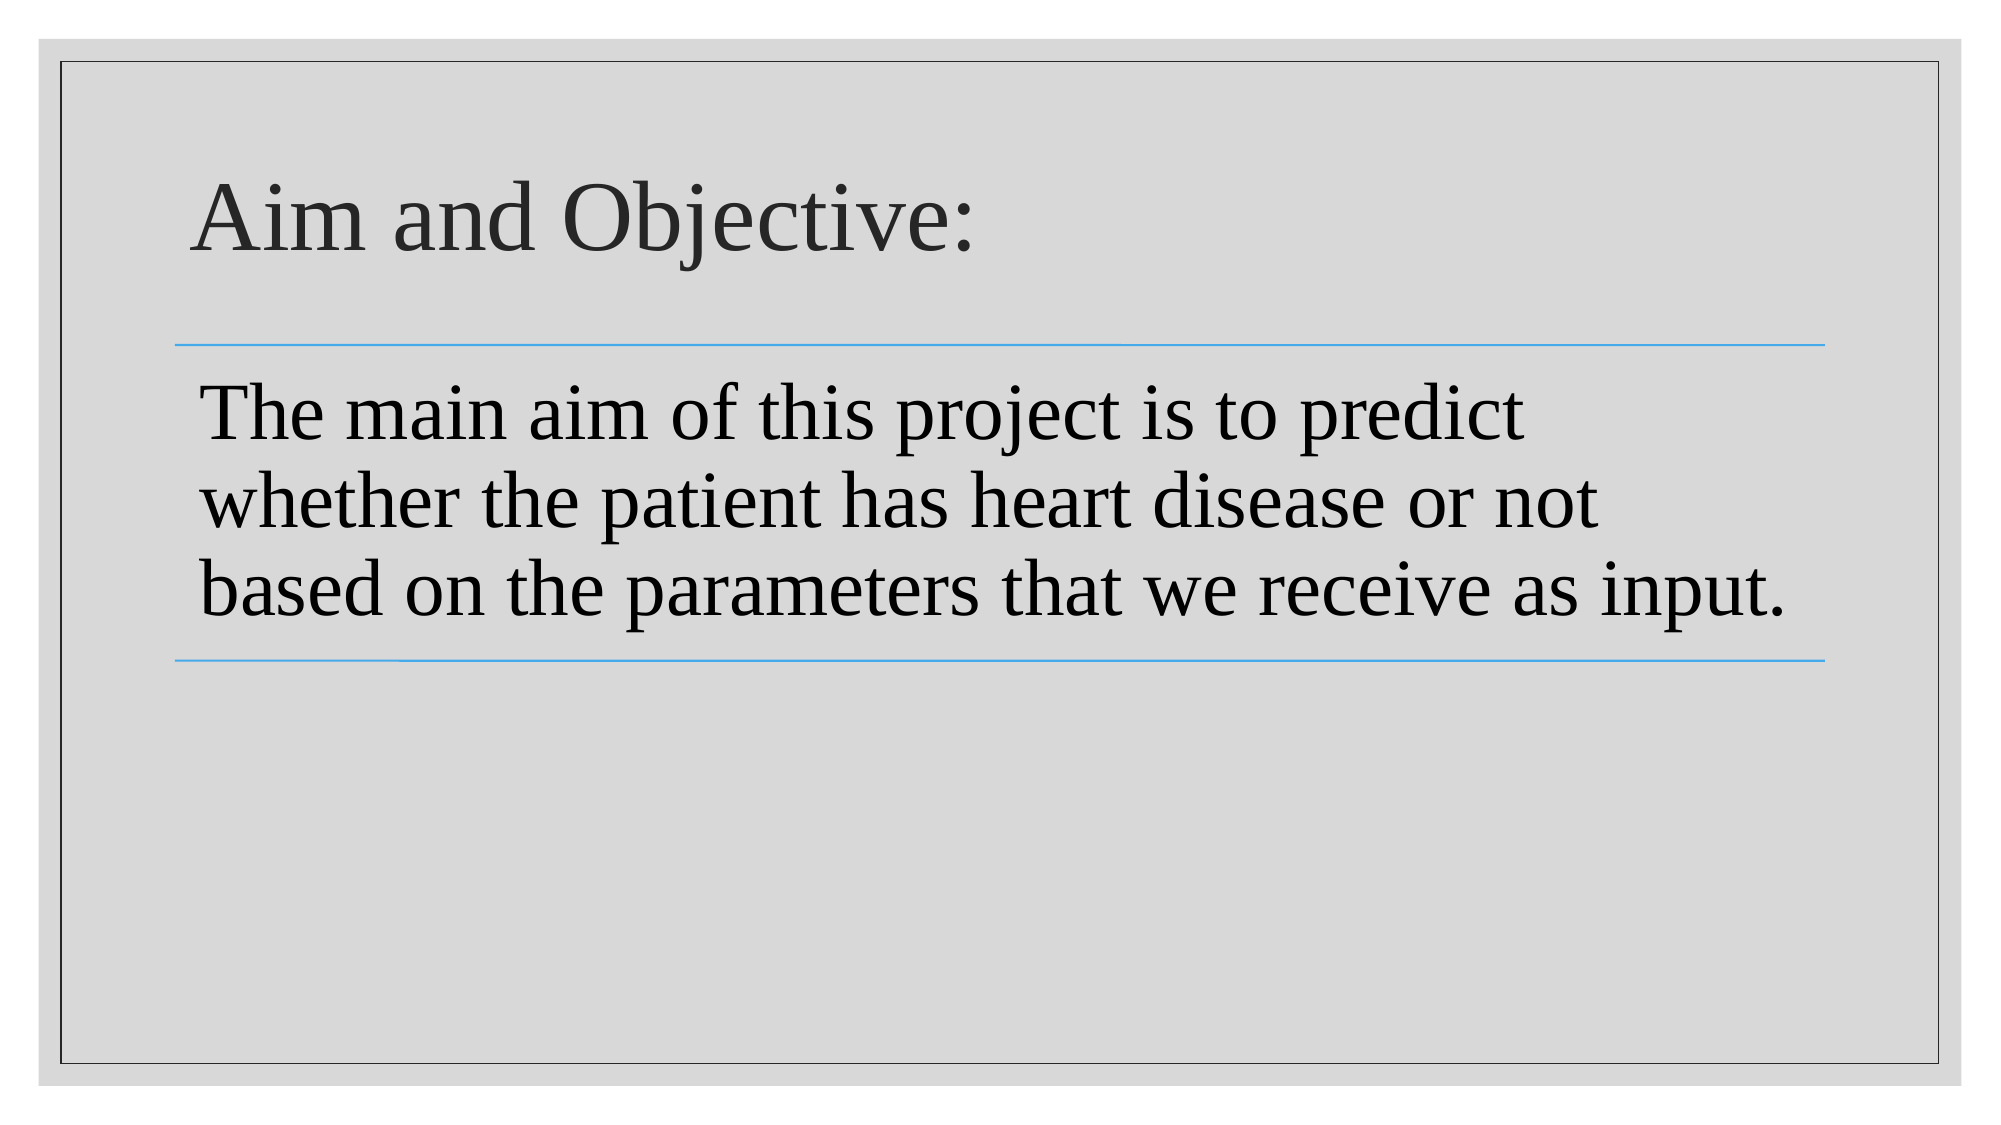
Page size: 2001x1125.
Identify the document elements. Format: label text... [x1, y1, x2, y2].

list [174, 344, 1825, 977]
title Aim and Objective: [174, 105, 1825, 331]
